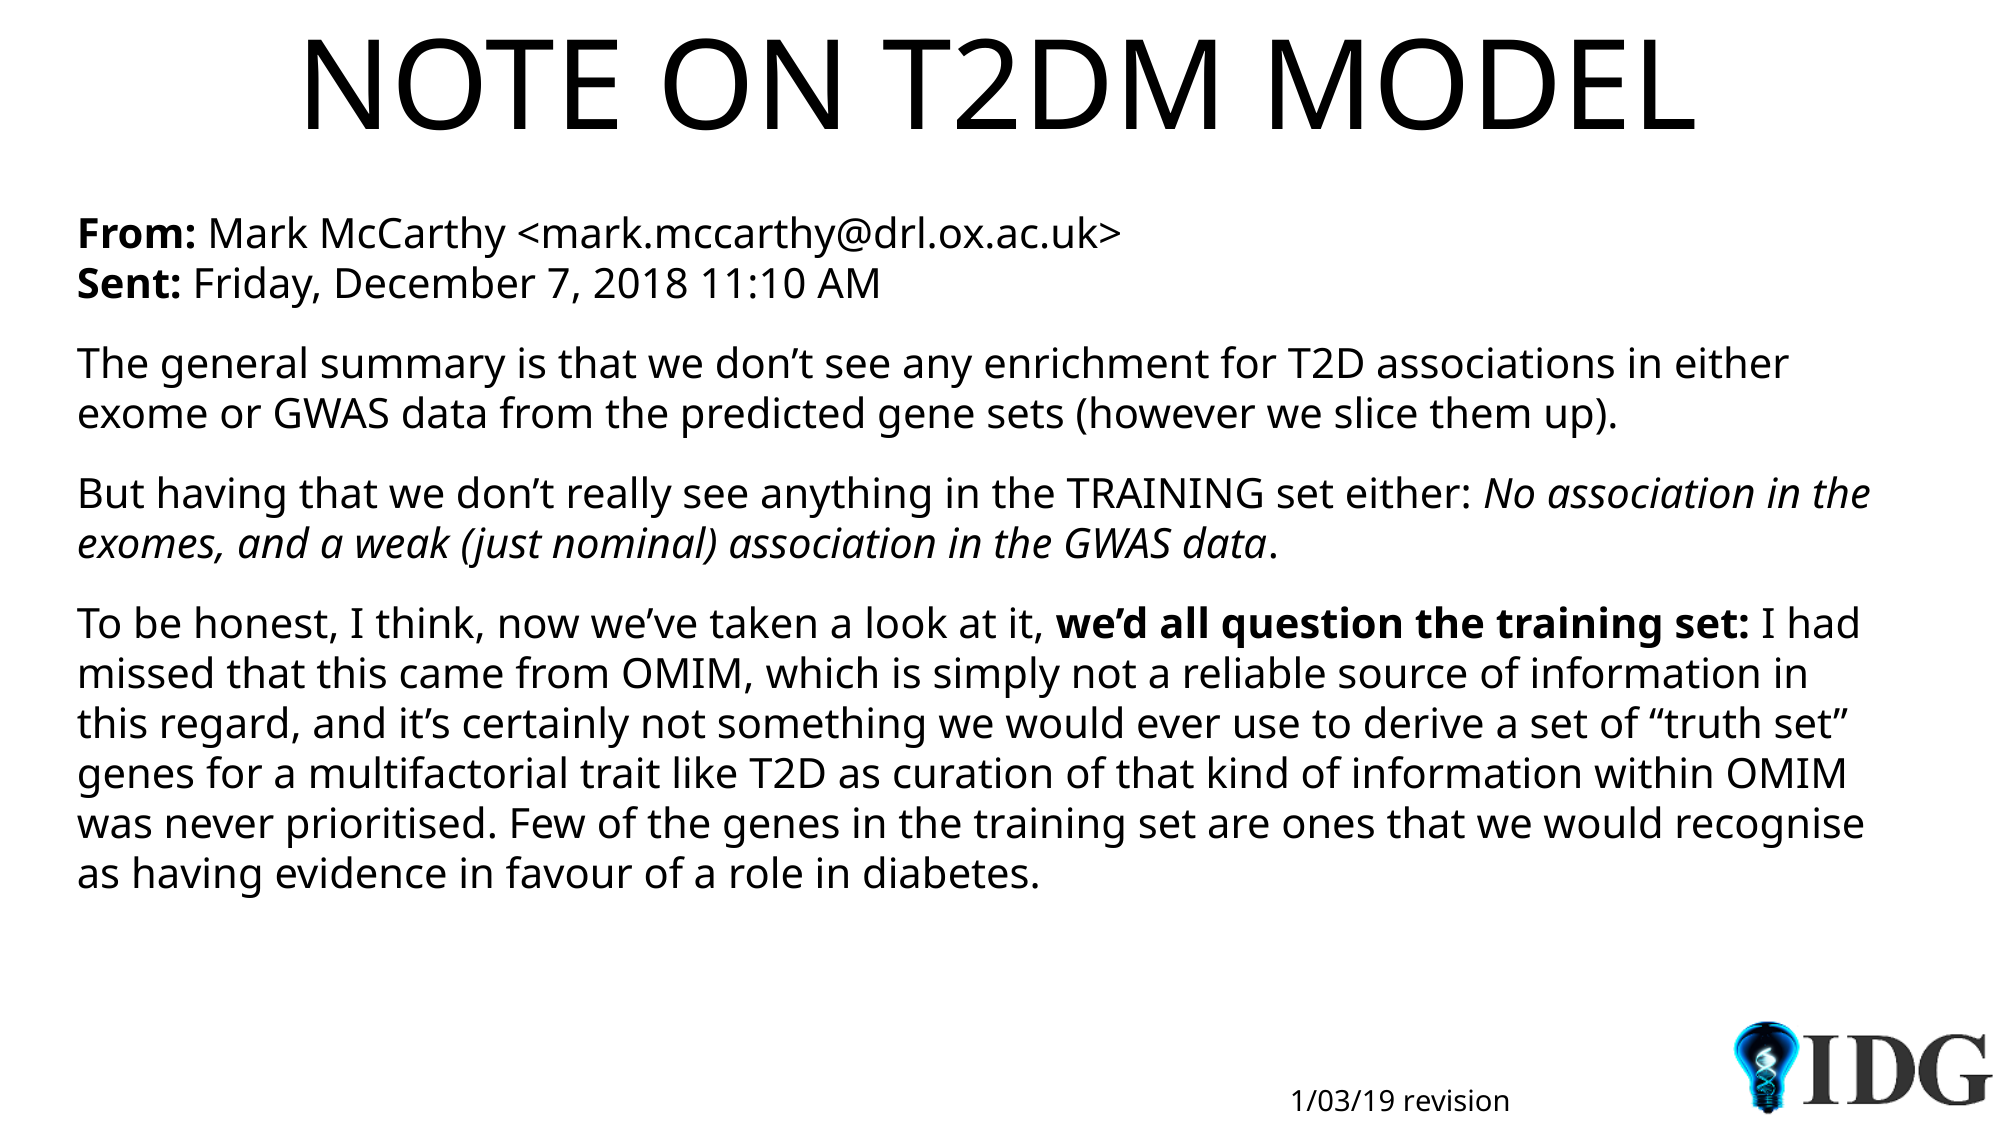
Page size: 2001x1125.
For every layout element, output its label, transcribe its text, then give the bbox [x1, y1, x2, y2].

text_box From: Mark McCarthy <mark.mccarthy@drl.ox.ac.uk> Sent: Friday, December 7, 2018 11:10 AM The general summary is that we don’t see any enrichment for T2D associations in either exome or GWAS data from the predicted gene sets (however we slice them up). But having that we don’t really see anything in the TRAINING set either: No association in the exomes, and a weak (just nominal) association in the GWAS data. To be honest, I think, now we’ve taken a look at it, we’d all question the training set: I had missed that this came from OMIM, which is simply not a reliable source of information in this regard, and it’s certainly not something we would ever use to derive a set of “truth set” genes for a multifactorial trait like T2D as curation of that kind of information within OMIM was never prioritised. Few of the genes in the training set are ones that we would recognise as having evidence in favour of a role in diabetes. [62, 149, 1887, 985]
title Note on T2DM model [249, 0, 1746, 149]
text_box 1/03/19 revision [1275, 1074, 1526, 1125]
picture [1732, 1018, 1999, 1118]
